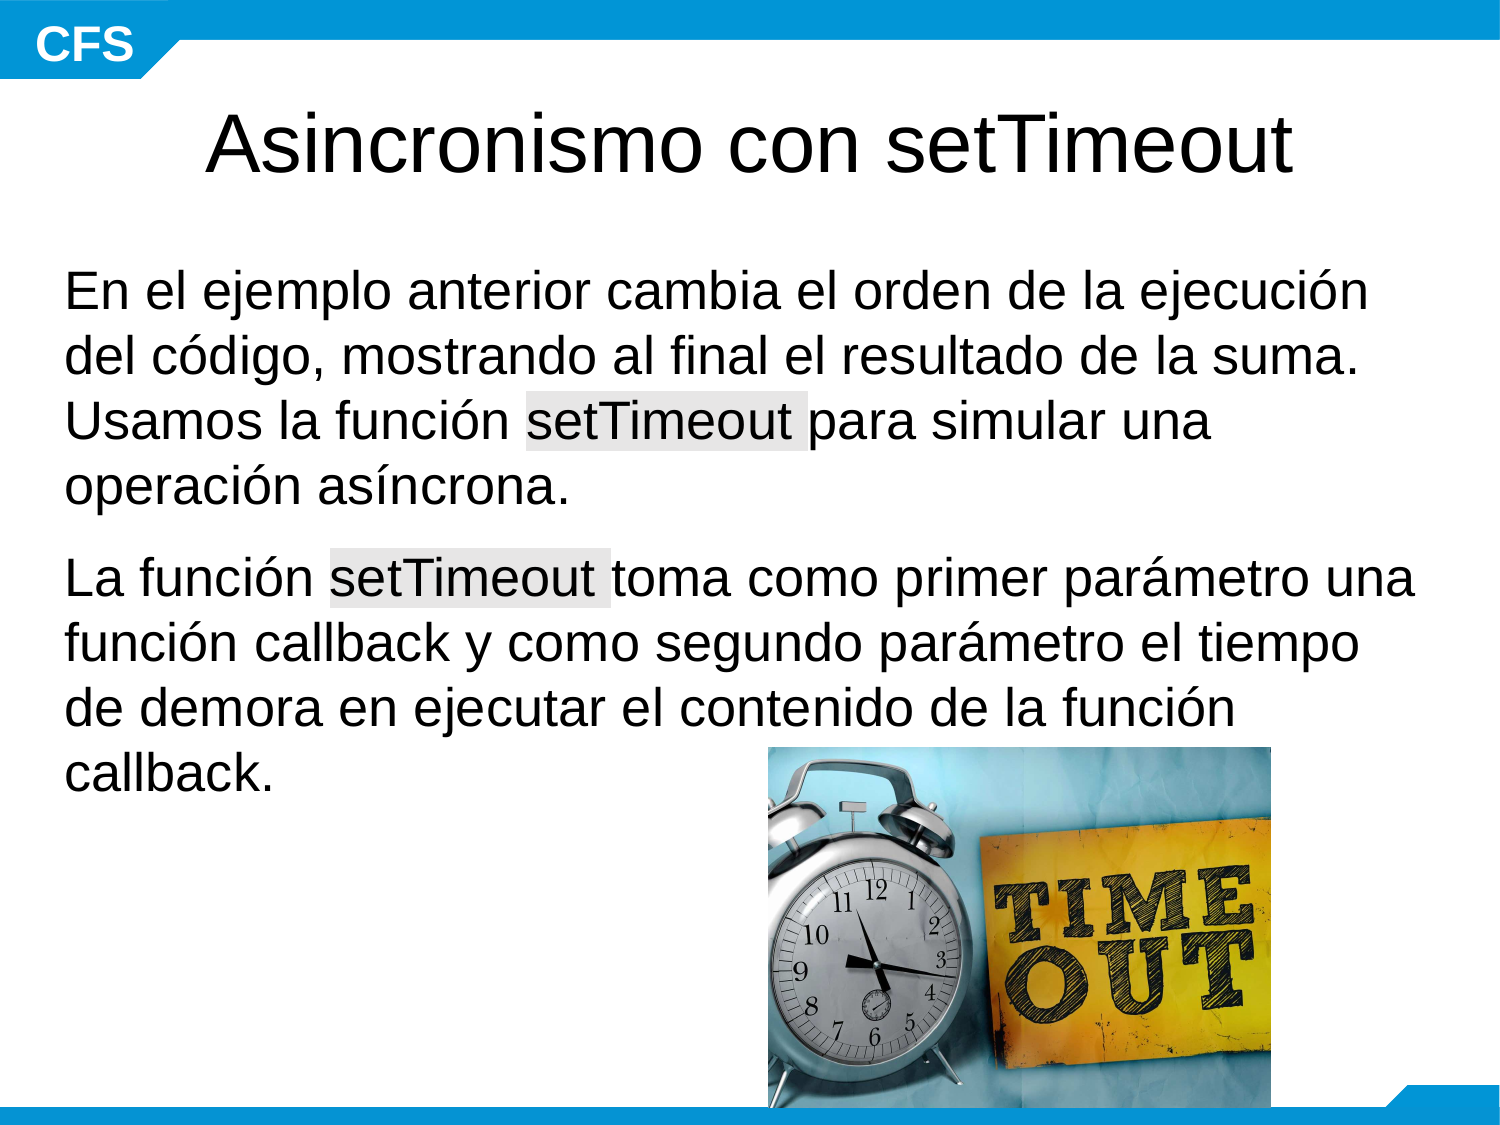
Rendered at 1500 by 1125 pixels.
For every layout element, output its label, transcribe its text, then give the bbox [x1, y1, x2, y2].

picture [768, 747, 1271, 1107]
list En el ejemplo anterior cambia el orden de la ejecución del código, mostrando al final el resultado de la suma. Usamos la función setTimeout para simular una operación asíncrona. La función setTimeout toma como primer parámetro una función callback y como segundo parámetro el tiempo de demora en ejecutar el contenido de la función callback. [49, 248, 1447, 1096]
title Asincronismo con setTimeout [103, 45, 1397, 246]
